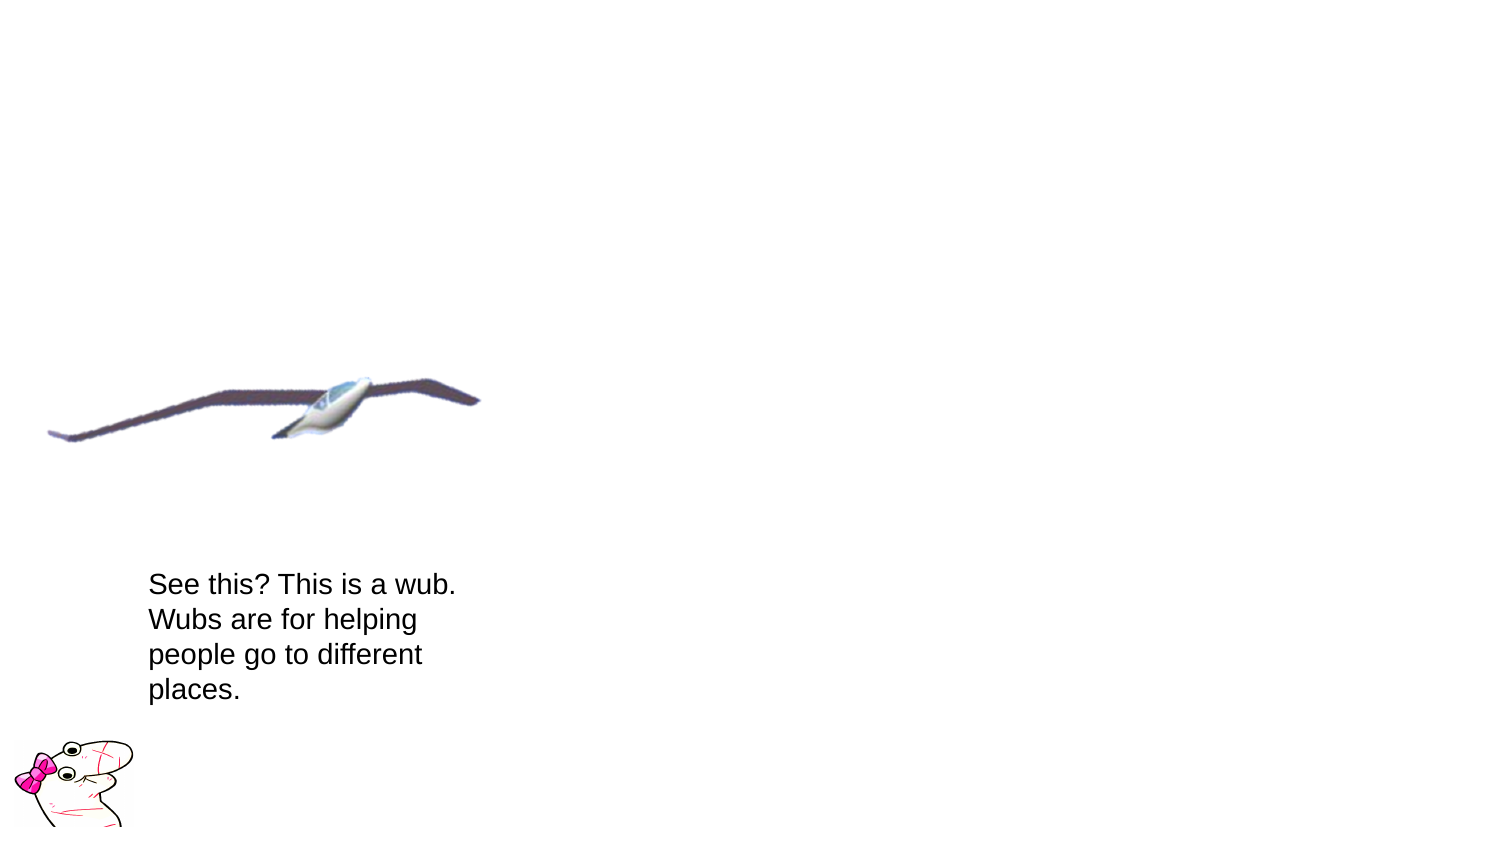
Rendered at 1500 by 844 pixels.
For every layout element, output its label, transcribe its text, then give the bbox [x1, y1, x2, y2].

text_box See this? This is a wub. Wubs are for helping people go to different places. [133, 550, 524, 720]
picture [13, 739, 134, 827]
picture [37, 245, 562, 568]
